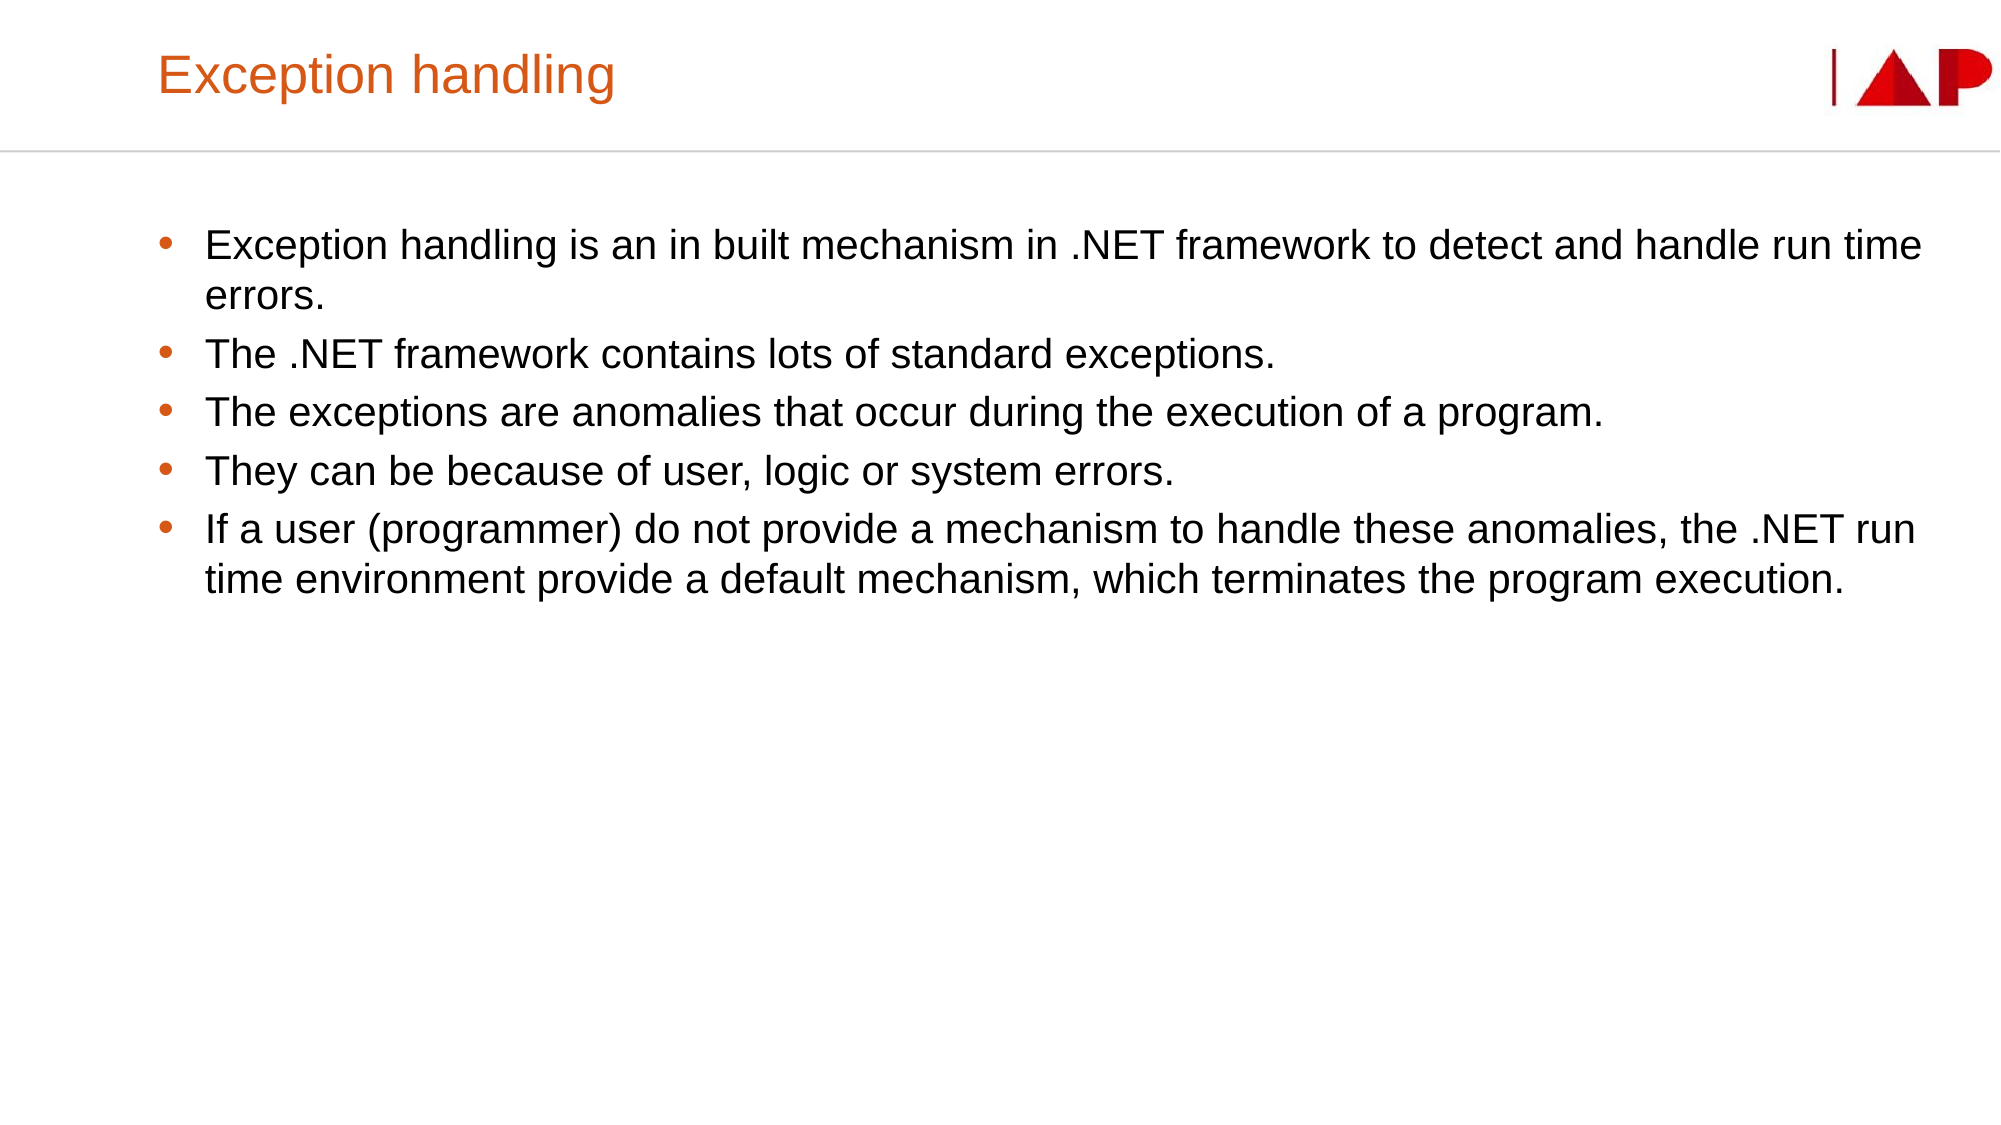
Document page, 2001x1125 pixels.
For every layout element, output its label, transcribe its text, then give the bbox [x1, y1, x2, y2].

title Exception handling [157, 0, 1843, 152]
list Exception handling is an in built mechanism in .NET framework to detect and handle run time errors. The .NET framework contains lots of standard exceptions. The exceptions are anomalies that occur during the execution of a program. They can be because of user, logic or system errors. If a user (programmer) do not provide a mechanism to handle these anomalies, the .NET run time environment provide a default mechanism, which terminates the program execution. [157, 217, 1955, 1023]
picture [1843, 10, 2000, 142]
